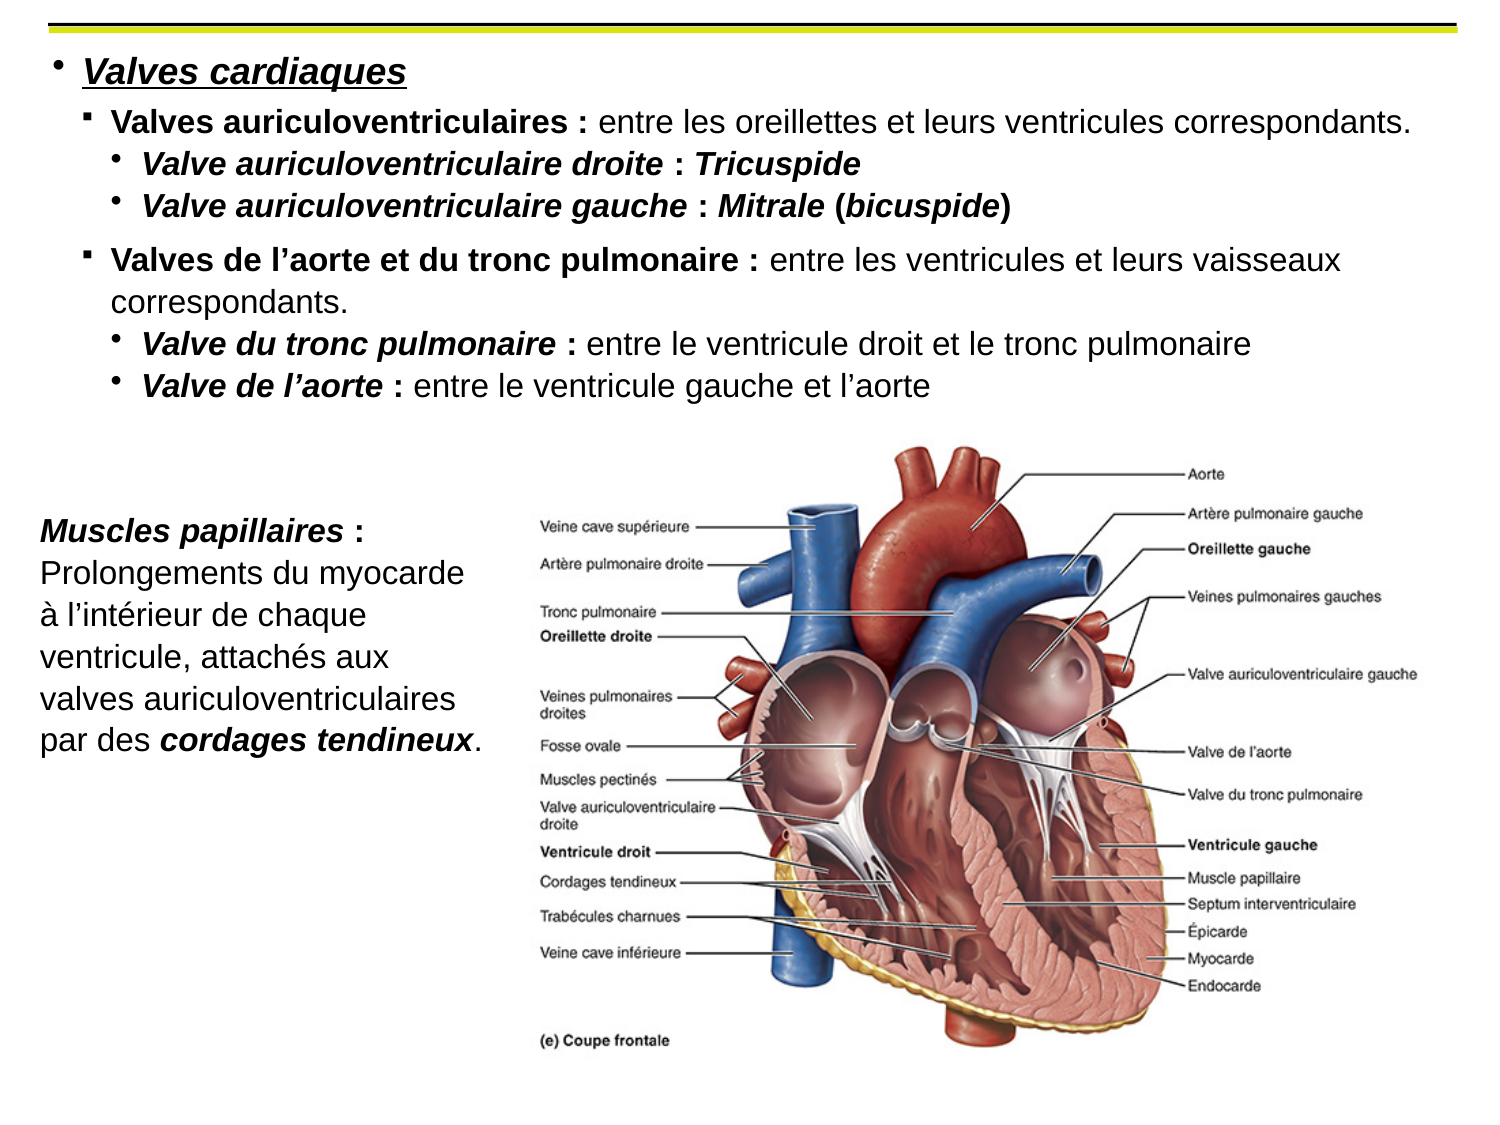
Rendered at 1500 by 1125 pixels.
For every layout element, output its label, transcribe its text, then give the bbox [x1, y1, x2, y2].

picture [524, 437, 1424, 1063]
text_box Valves cardiaques Valves auriculoventriculaires : entre les oreillettes et leurs ventricules correspondants. Valve auriculoventriculaire droite : Tricuspide Valve auriculoventriculaire gauche : Mitrale (bicuspide) Valves de l’aorte et du tronc pulmonaire : entre les ventricules et leurs vaisseaux correspondants. Valve du tronc pulmonaire : entre le ventricule droit et le tronc pulmonaire Valve de l’aorte : entre le ventricule gauche et l’aorte [37, 0, 1463, 405]
text_box Muscles papillaires : Prolongements du myocarde à l’intérieur de chaque ventricule, attachés aux valves auriculoventriculaires par des cordages tendineux. [24, 499, 500, 766]
